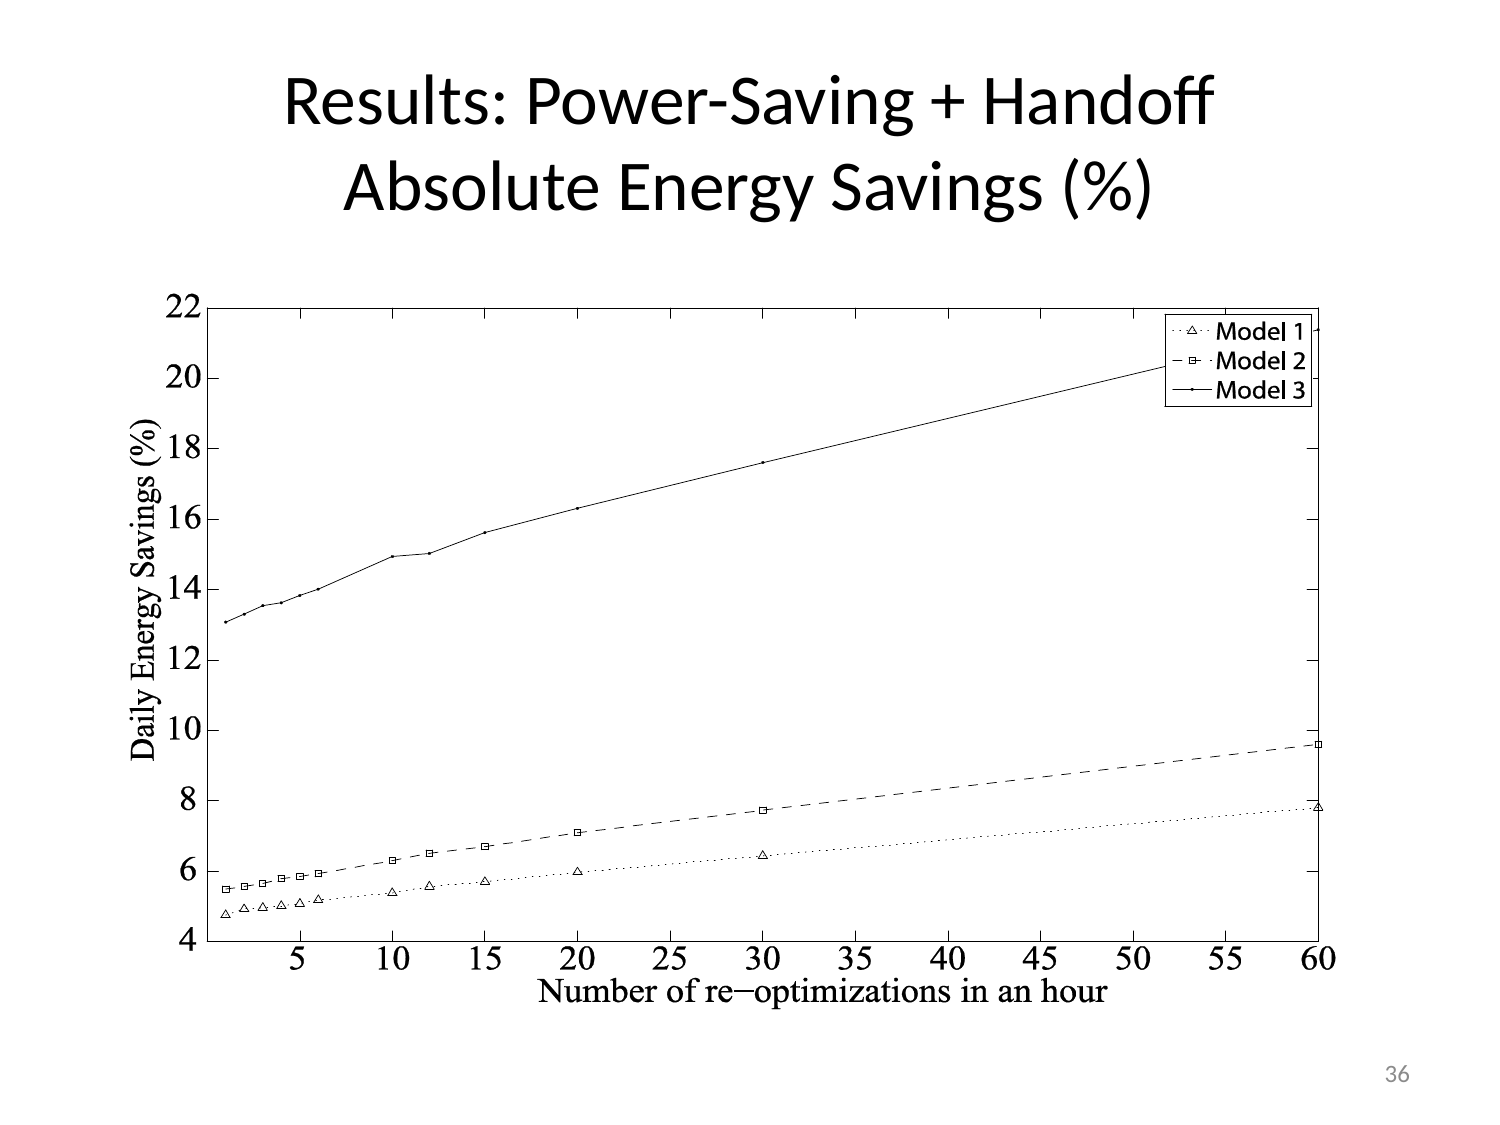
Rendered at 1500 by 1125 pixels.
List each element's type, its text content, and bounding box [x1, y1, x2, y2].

slide_number 36 [1074, 1042, 1425, 1103]
title Results: Power-Saving + Handoff Absolute Energy Savings (%) [75, 45, 1425, 233]
picture [124, 287, 1338, 1013]
